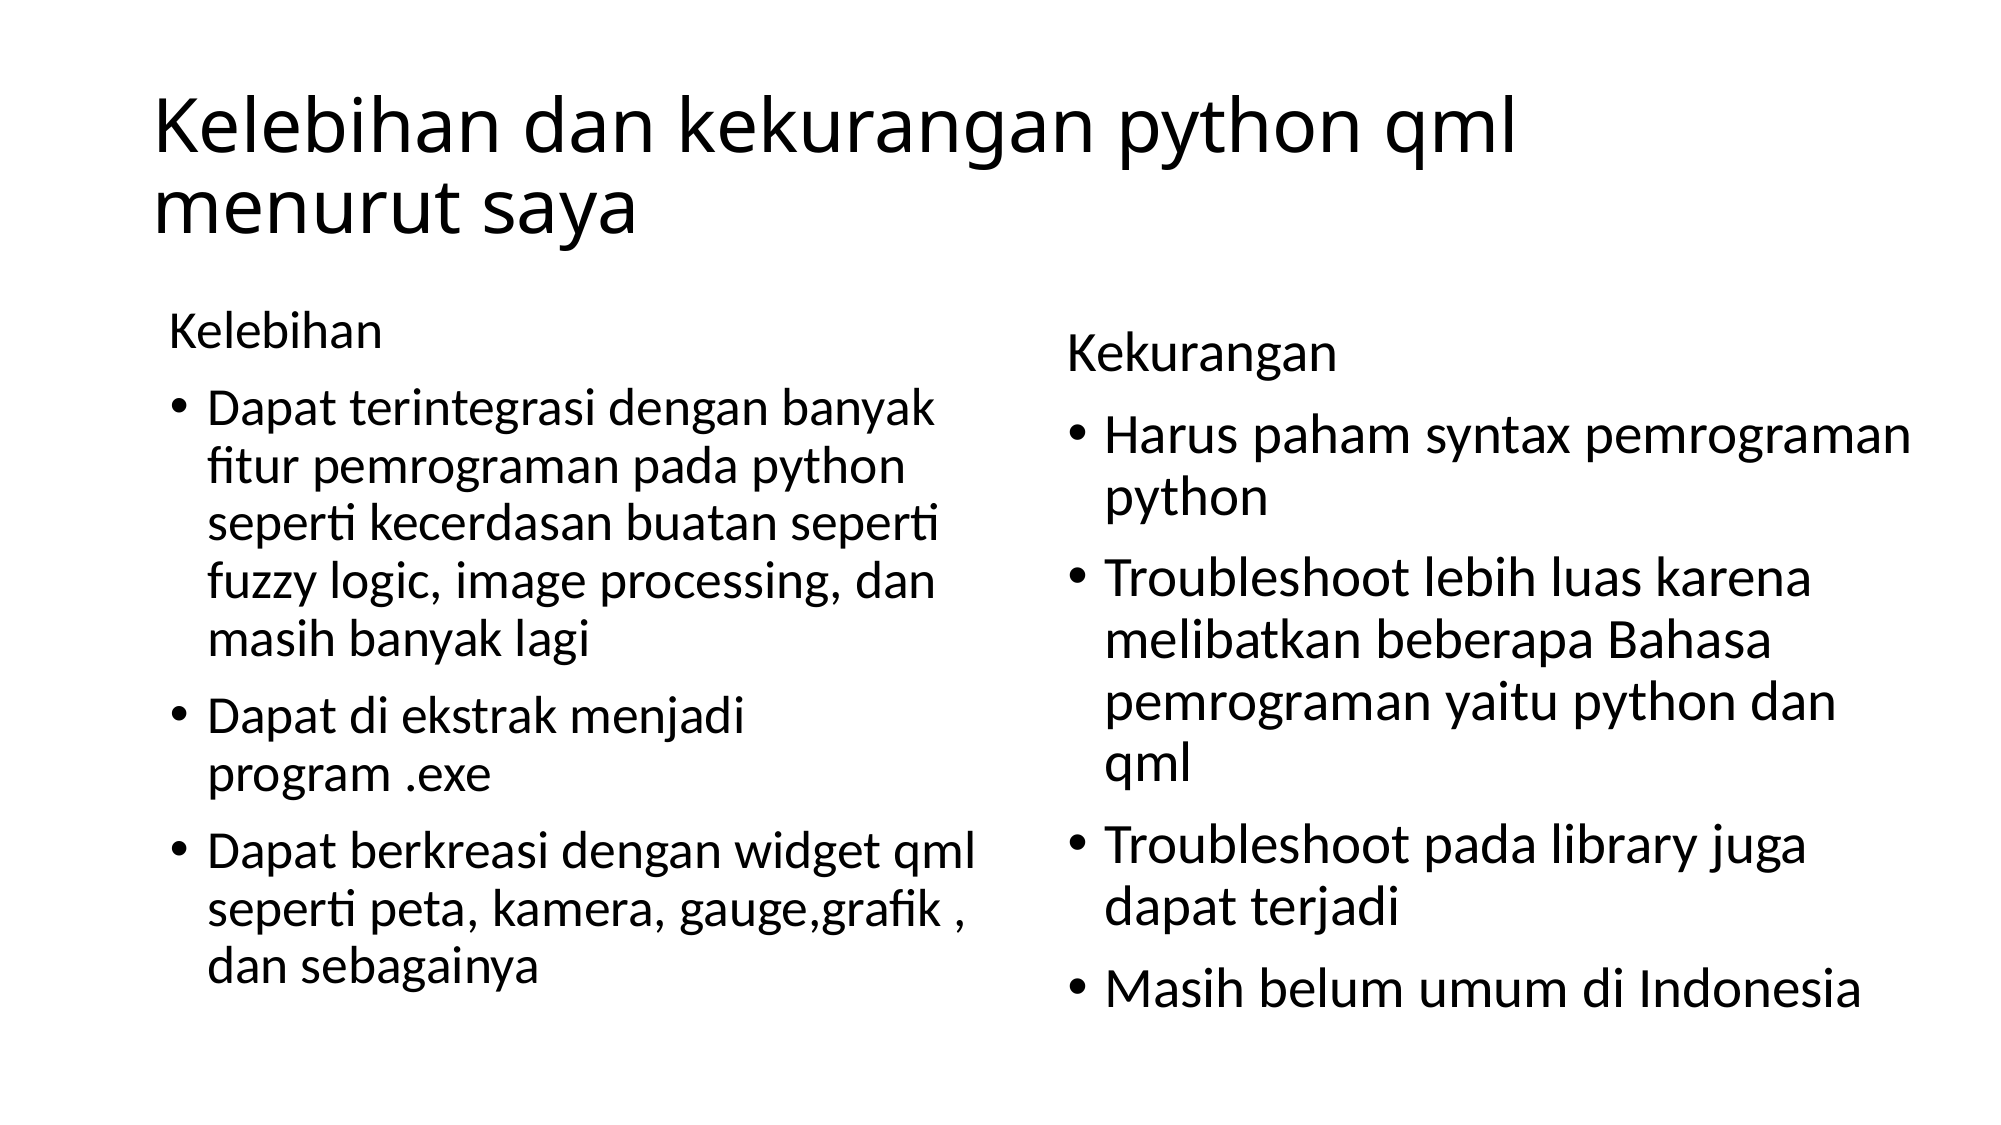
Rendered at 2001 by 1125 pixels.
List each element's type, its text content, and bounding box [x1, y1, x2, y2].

list Kelebihan Dapat terintegrasi dengan banyak fitur pemrograman pada python seperti kecerdasan buatan seperti fuzzy logic, image processing, dan masih banyak lagi Dapat di ekstrak menjadi program .exe Dapat berkreasi dengan widget qml seperti peta, kamera, gauge,grafik , dan sebagainya [154, 294, 1000, 1009]
title Kelebihan dan kekurangan python qml menurut saya [137, 59, 1863, 278]
text_box Kekurangan Harus paham syntax pemrograman python Troubleshoot lebih luas karena melibatkan beberapa Bahasa pemrograman yaitu python dan qml Troubleshoot pada library juga dapat terjadi Masih belum umum di Indonesia [1052, 314, 1936, 1029]
